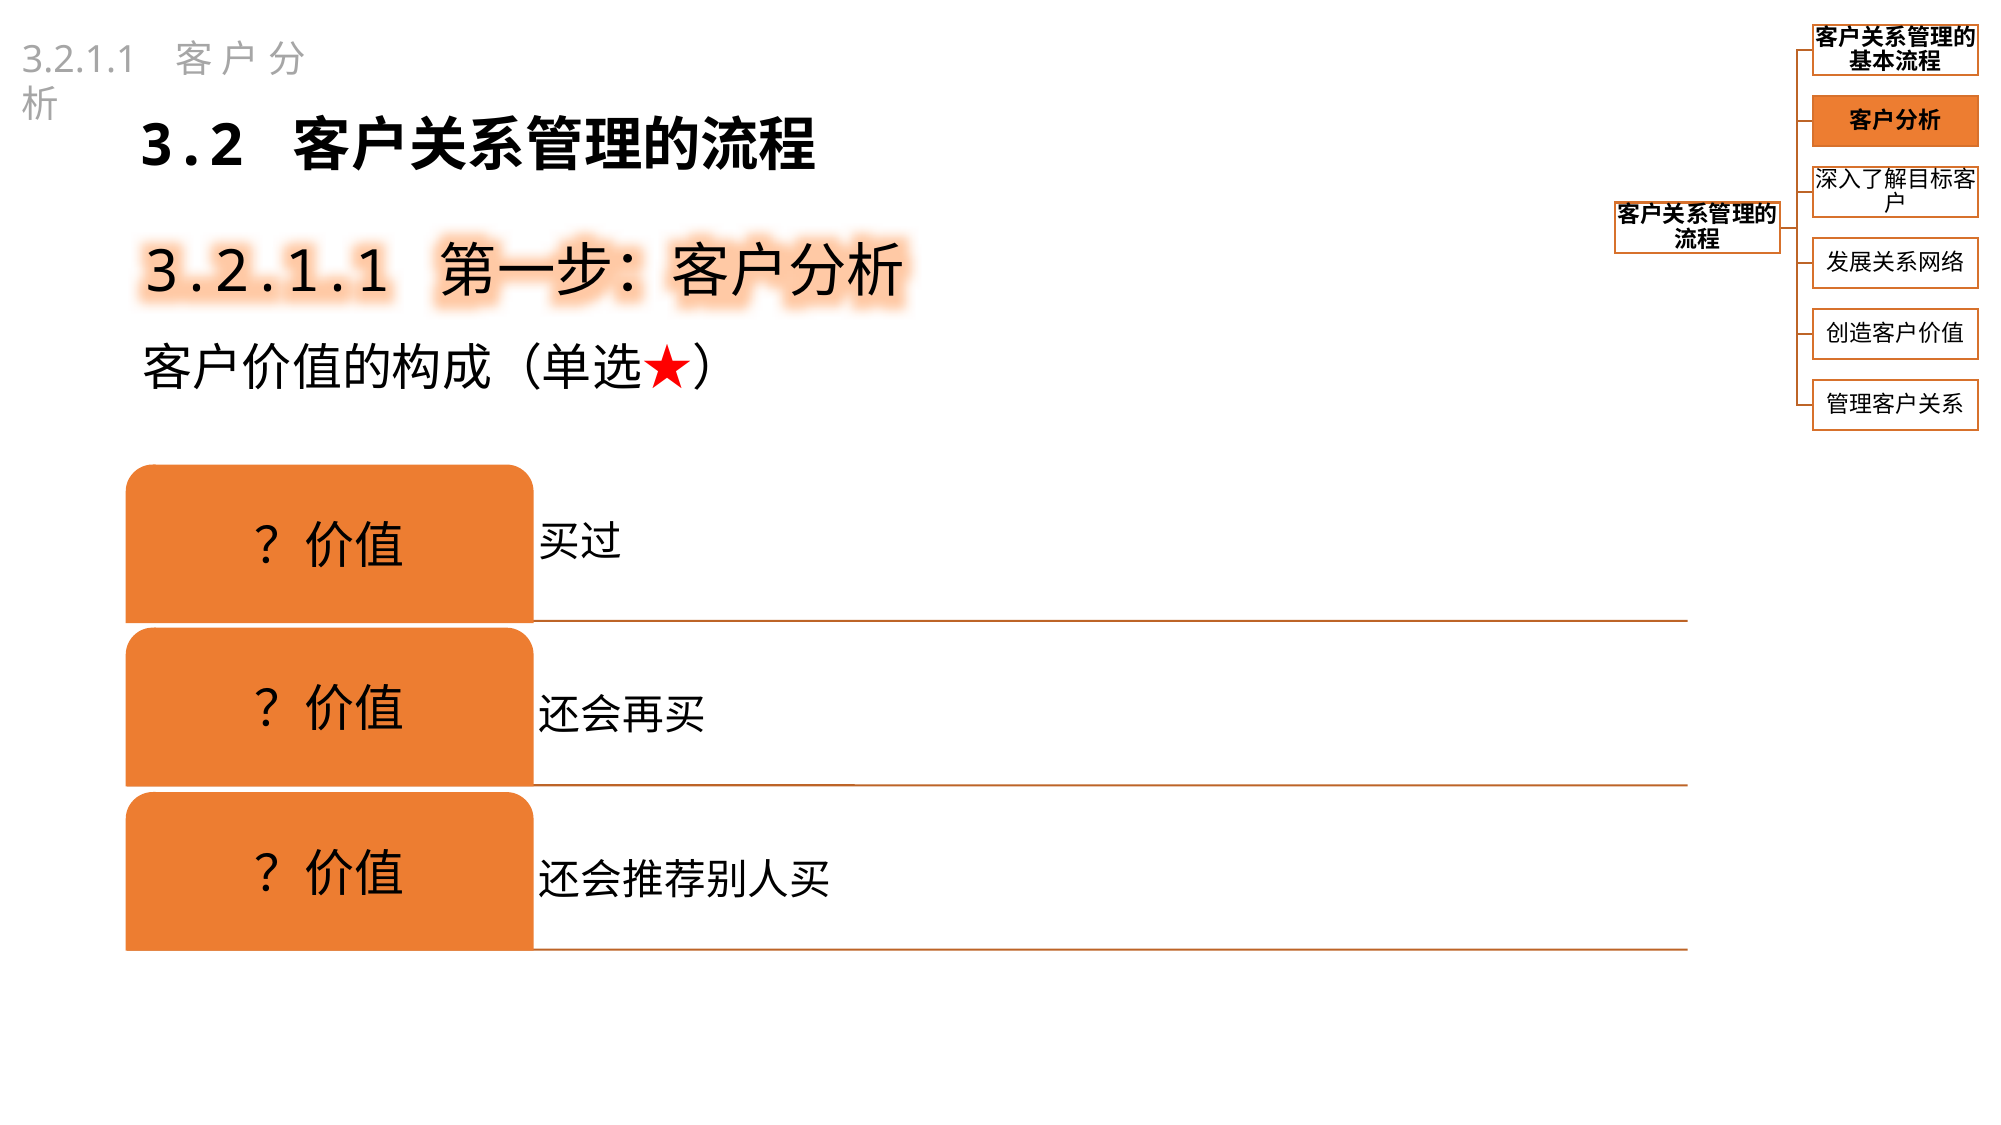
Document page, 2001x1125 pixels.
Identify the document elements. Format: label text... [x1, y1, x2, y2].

table_cell 产业条件可以改变 [124, 187, 1388, 321]
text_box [1388, 24, 2000, 431]
text_box 客户价值的构成（单选★） [127, 327, 1388, 403]
text_box 3.2 客户关系管理的流程 [120, 97, 1388, 187]
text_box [127, 312, 1388, 317]
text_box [126, 464, 1688, 950]
text_box 3.2.1.1 客户分析 [7, 27, 321, 88]
text_box 3.2.1.1 第一步：客户分析 [126, 190, 1388, 312]
